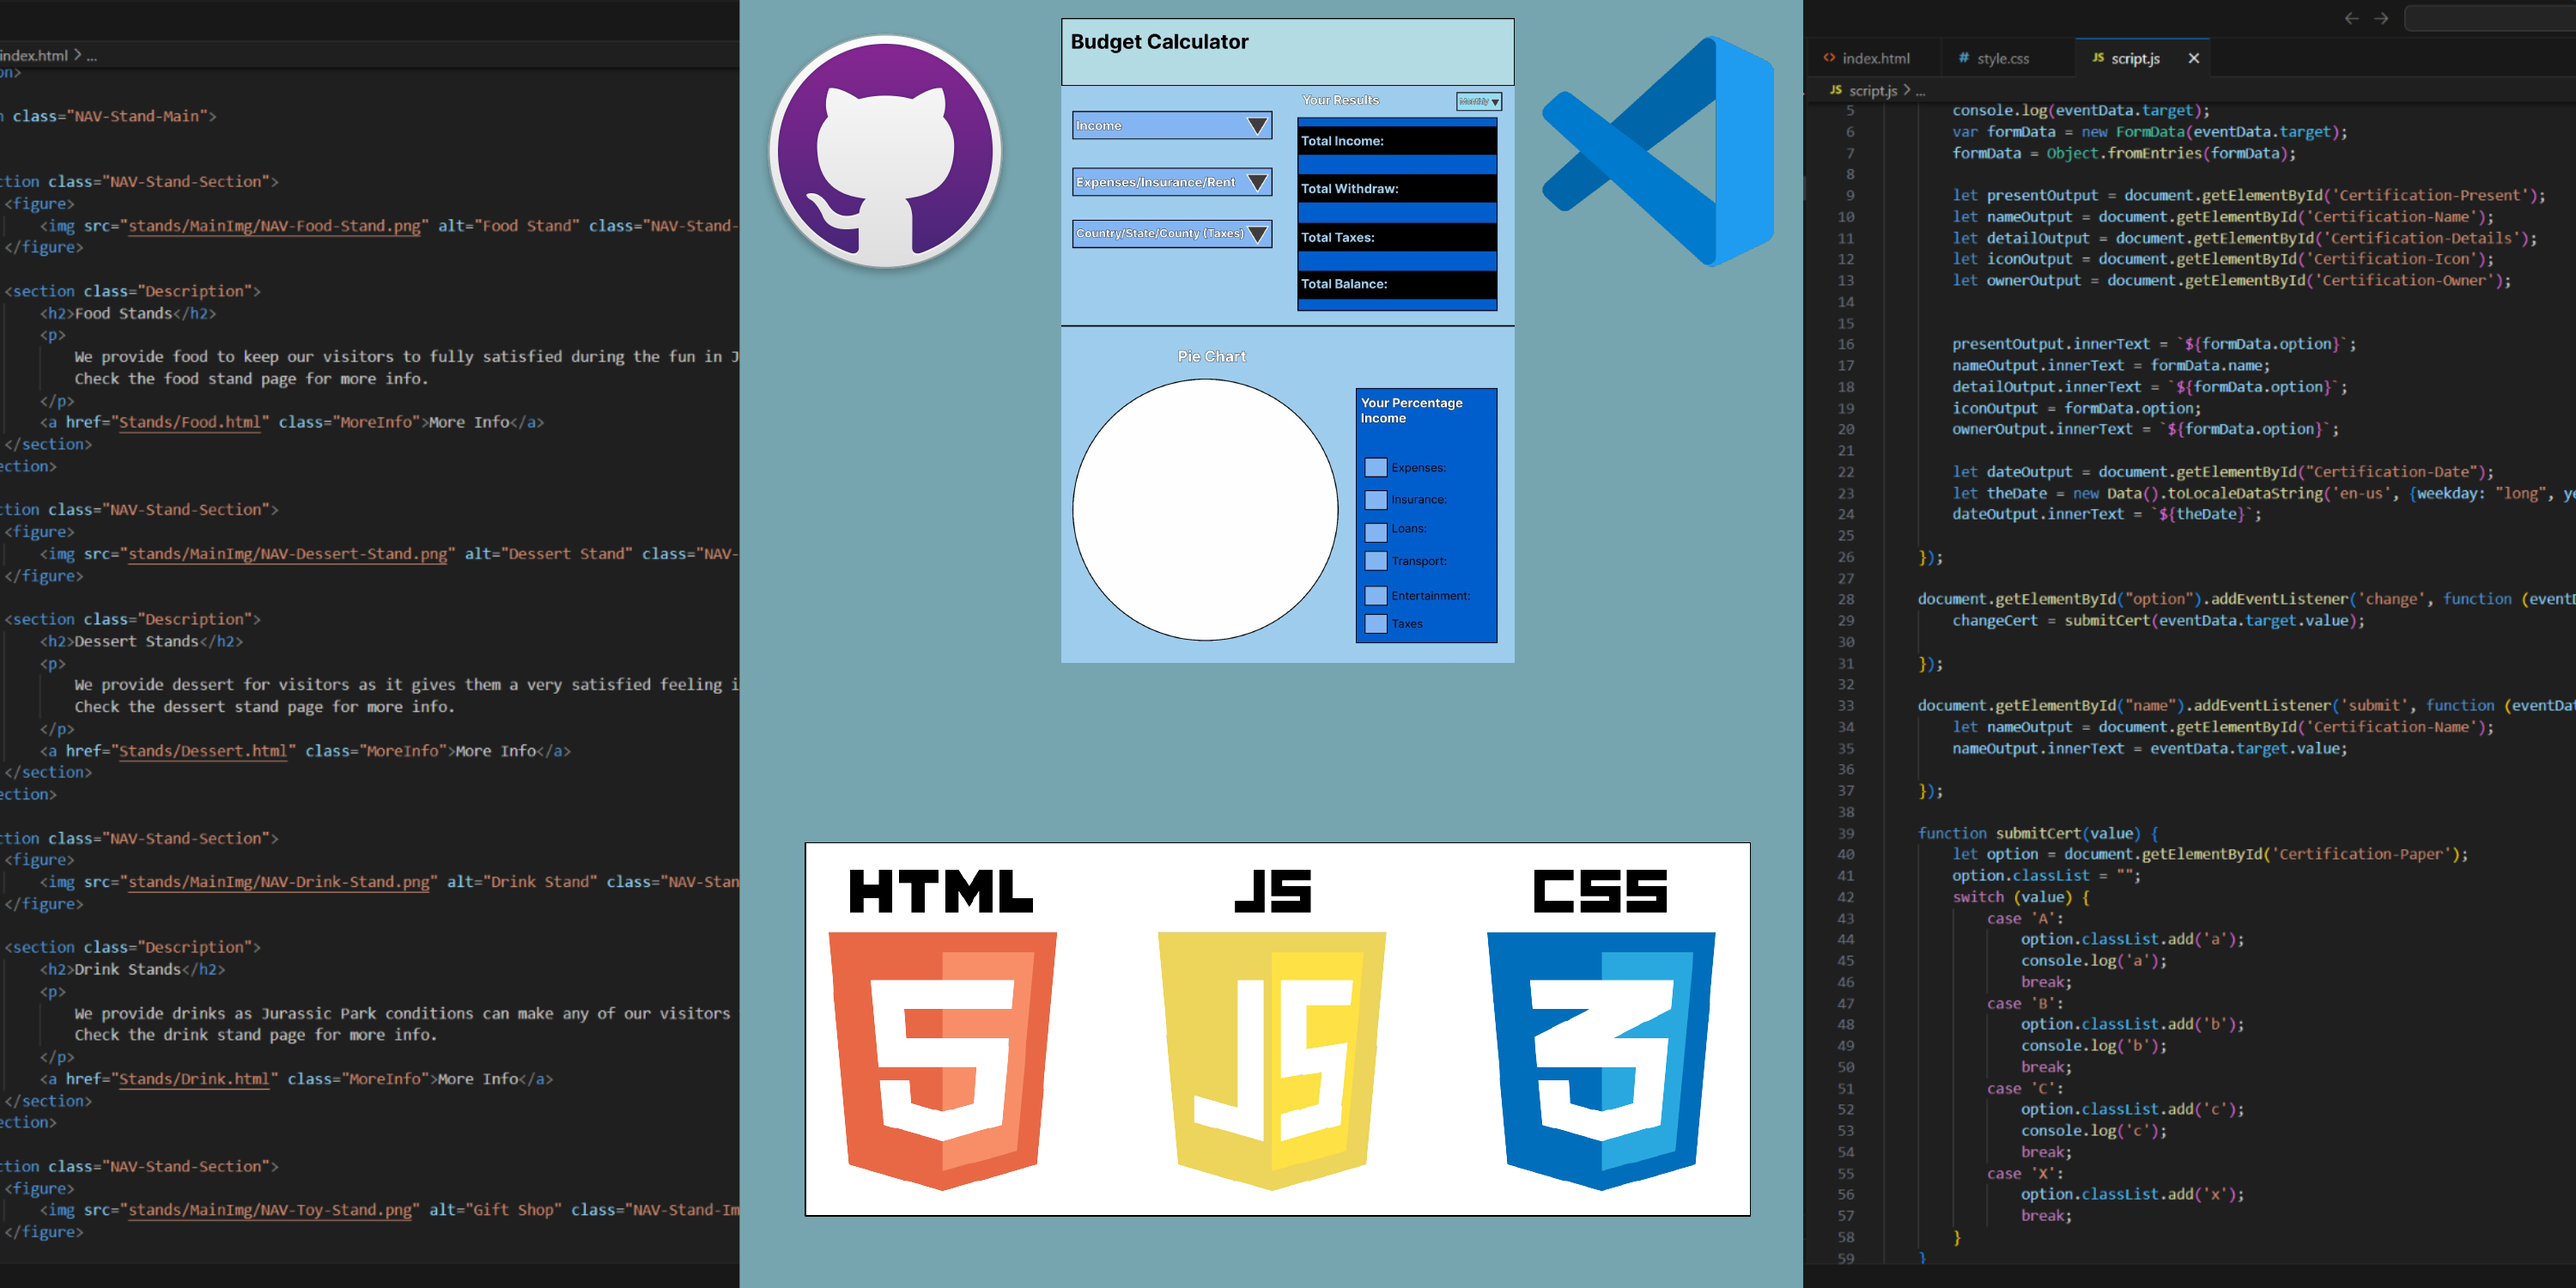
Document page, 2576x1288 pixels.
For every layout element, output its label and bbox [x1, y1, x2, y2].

picture [753, 19, 1018, 283]
picture [780, 772, 1763, 1288]
picture [1526, 19, 1791, 284]
picture [1060, 17, 1516, 663]
picture [0, 0, 740, 1288]
picture [1802, 0, 2576, 1288]
